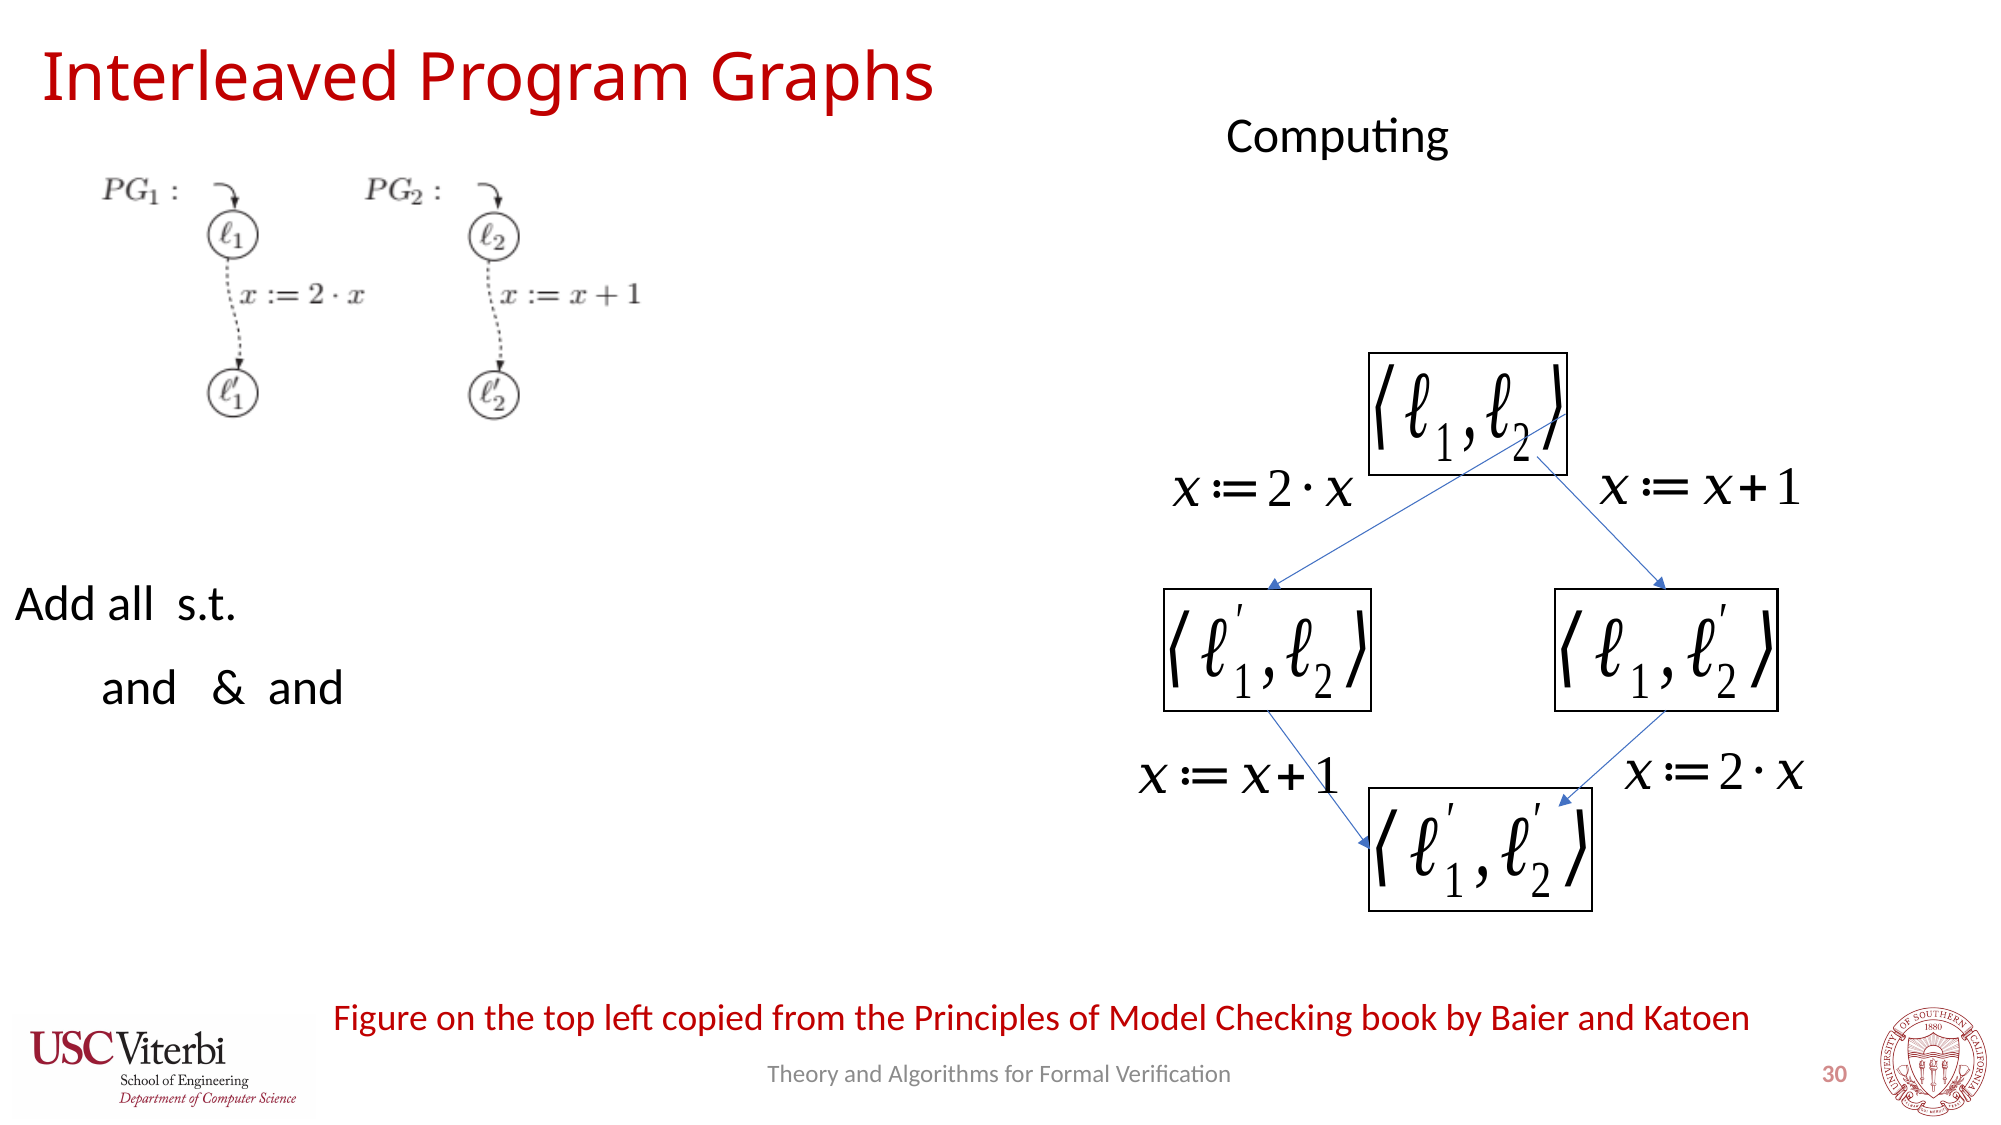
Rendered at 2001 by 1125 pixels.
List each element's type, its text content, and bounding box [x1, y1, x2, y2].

title Interleaved Program Graphs [27, 18, 1819, 141]
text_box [1558, 710, 1667, 807]
picture [12, 1014, 316, 1119]
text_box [1536, 456, 1667, 590]
picture [57, 123, 706, 445]
footer Theory and Algorithms for Formal Verification [662, 1042, 1338, 1103]
text_box Figure on the top left copied from the Principles of Model Checking book by Baier and Katoen [318, 985, 1768, 1046]
picture [1879, 1002, 1988, 1119]
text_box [1267, 710, 1403, 807]
slide_number 30 [1684, 1042, 1863, 1103]
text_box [1267, 456, 1399, 590]
